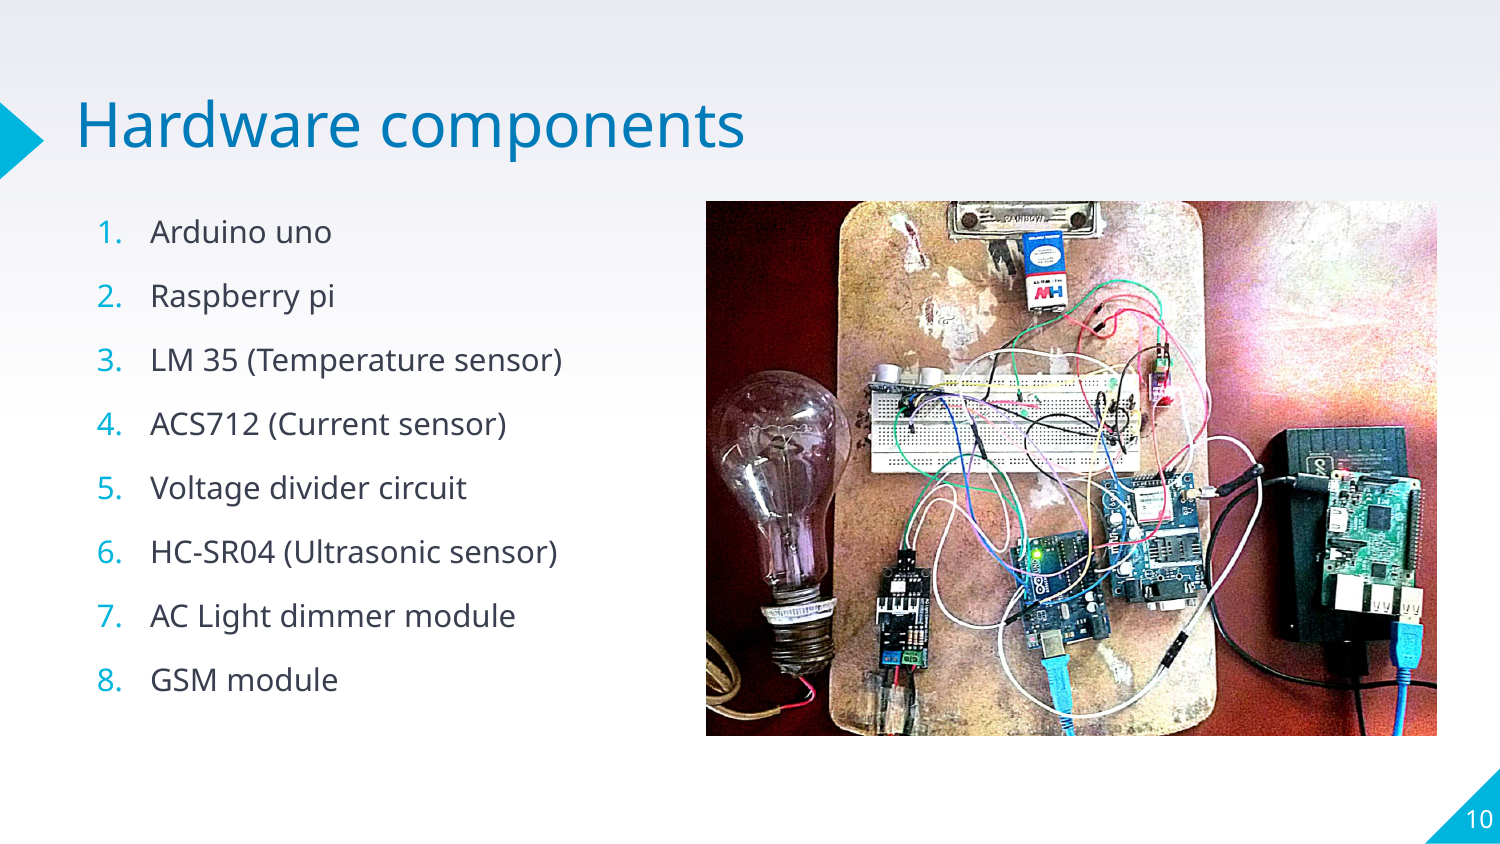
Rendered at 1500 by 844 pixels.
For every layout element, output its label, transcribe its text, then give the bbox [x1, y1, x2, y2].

slide_number ‹#› [1418, 760, 1494, 838]
picture [705, 200, 1437, 736]
list Arduino uno Raspberry pi LM 35 (Temperature sensor) ACS712 (Current sensor) Voltage divider circuit HC-SR04 (Ultrasonic sensor) AC Light dimmer module GSM module [75, 207, 682, 761]
title Hardware components [75, 99, 1001, 177]
